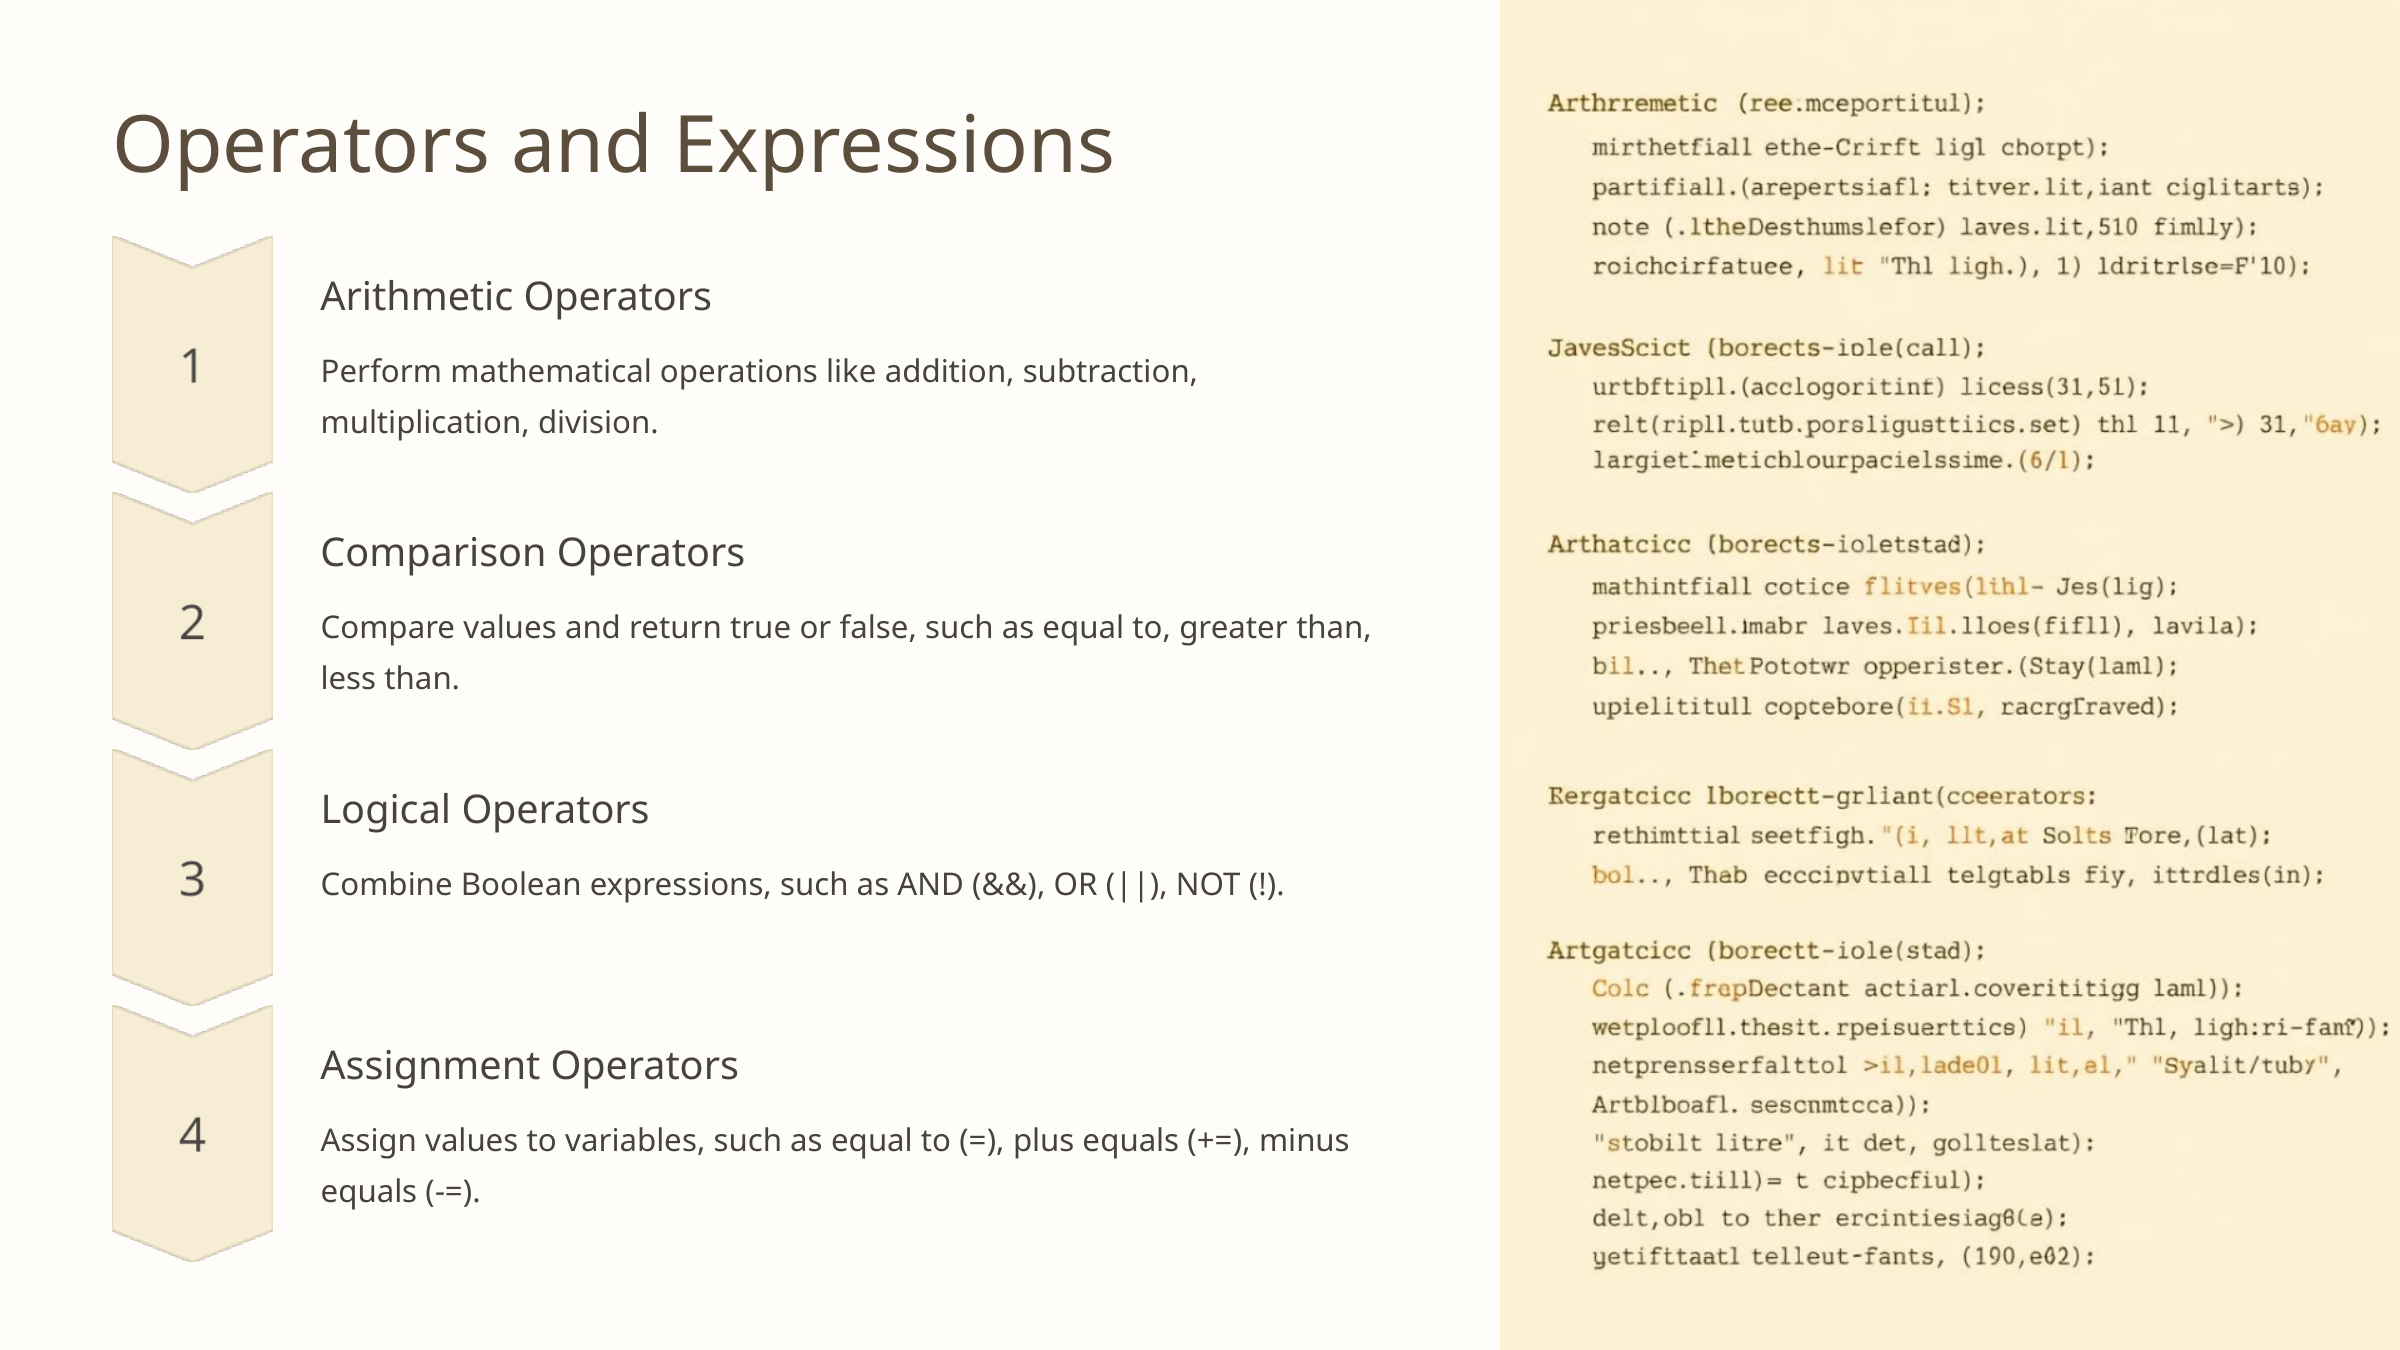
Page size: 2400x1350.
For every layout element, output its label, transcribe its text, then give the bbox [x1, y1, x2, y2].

picture [112, 236, 273, 1262]
text_box Compare values and return true or false, such as equal to, greater than, less than. [320, 594, 1388, 697]
text_box Operators and Expressions [112, 88, 1217, 189]
text_box Assignment Operators [320, 1037, 782, 1088]
text_box Comparison Operators [320, 524, 796, 575]
text_box Arithmetic Operators [320, 268, 763, 319]
text_box Logical Operators [320, 781, 722, 832]
picture [1499, 0, 2400, 1350]
text_box Assign values to variables, such as equal to (=), plus equals (+=), minus equals (-=). [320, 1106, 1388, 1210]
text_box Combine Boolean expressions, such as AND (&&), OR (||), NOT (!). [320, 850, 1388, 902]
text_box Perform mathematical operations like addition, subtraction, multiplication, division. [320, 337, 1388, 441]
